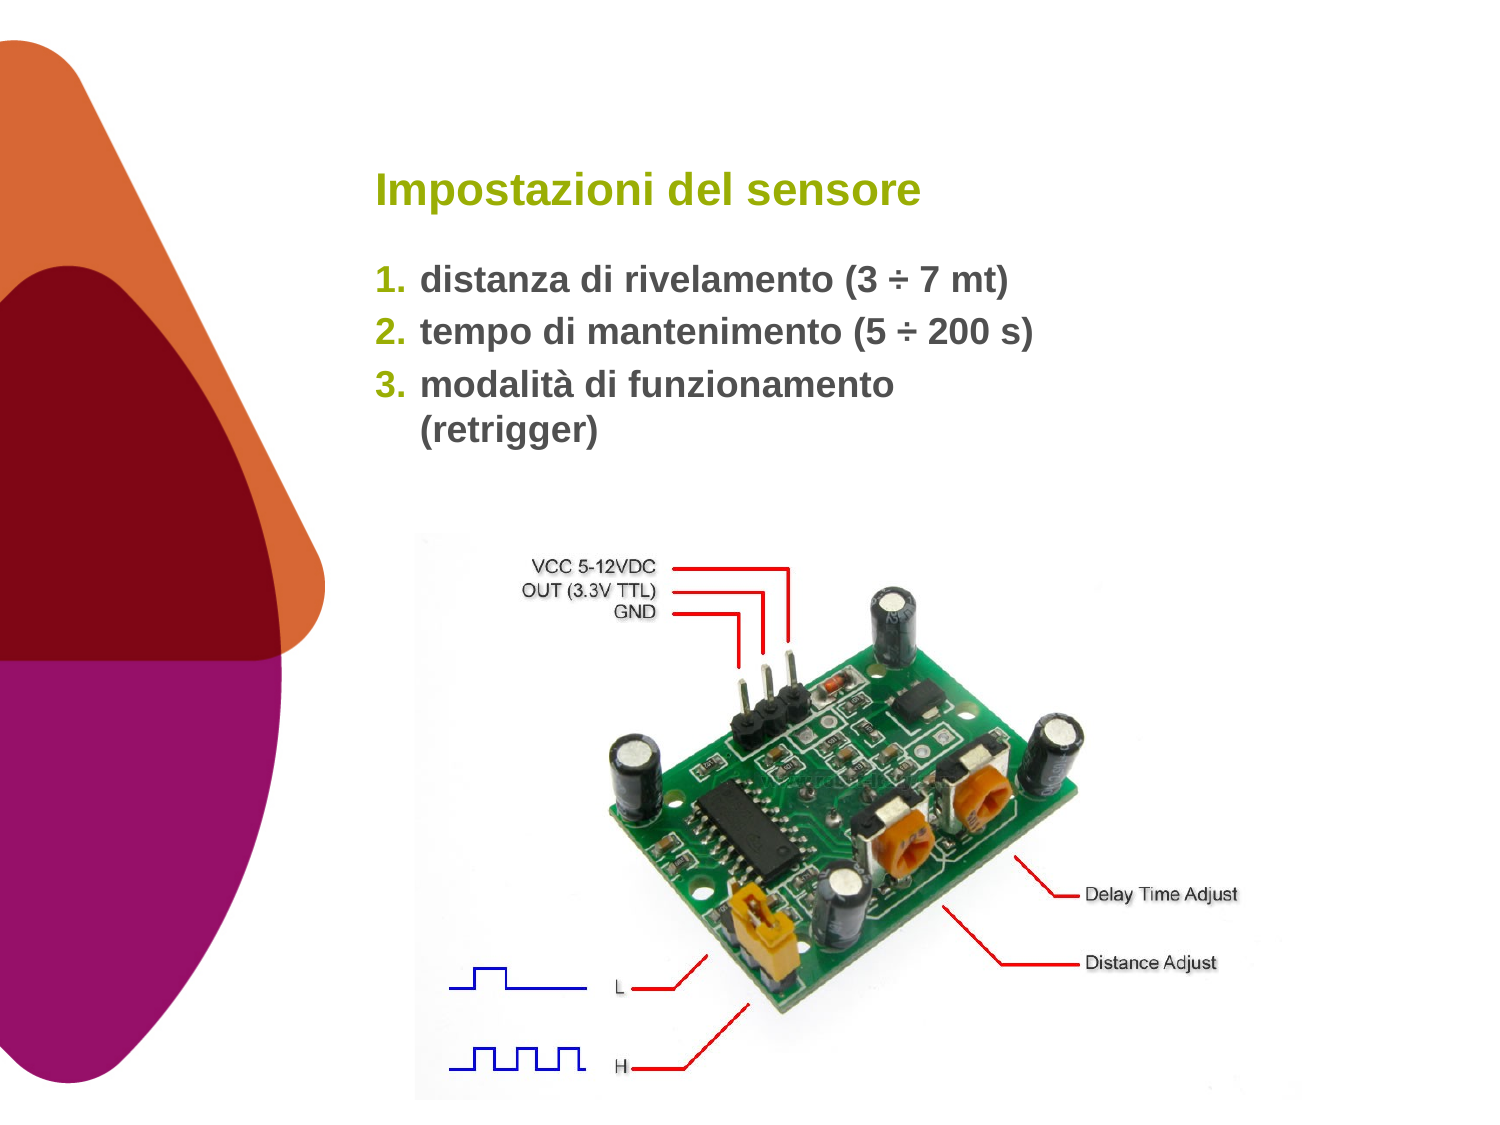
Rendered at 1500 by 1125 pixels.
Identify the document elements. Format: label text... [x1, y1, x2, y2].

list distanza di rivelamento (3 ÷ 7 mt) tempo di mantenimento (5 ÷ 200 s) modalità di funzionamento (retrigger) [360, 247, 1089, 492]
picture [414, 533, 1302, 1101]
title Impostazioni del sensore [360, 152, 1089, 245]
picture [0, 0, 332, 1125]
